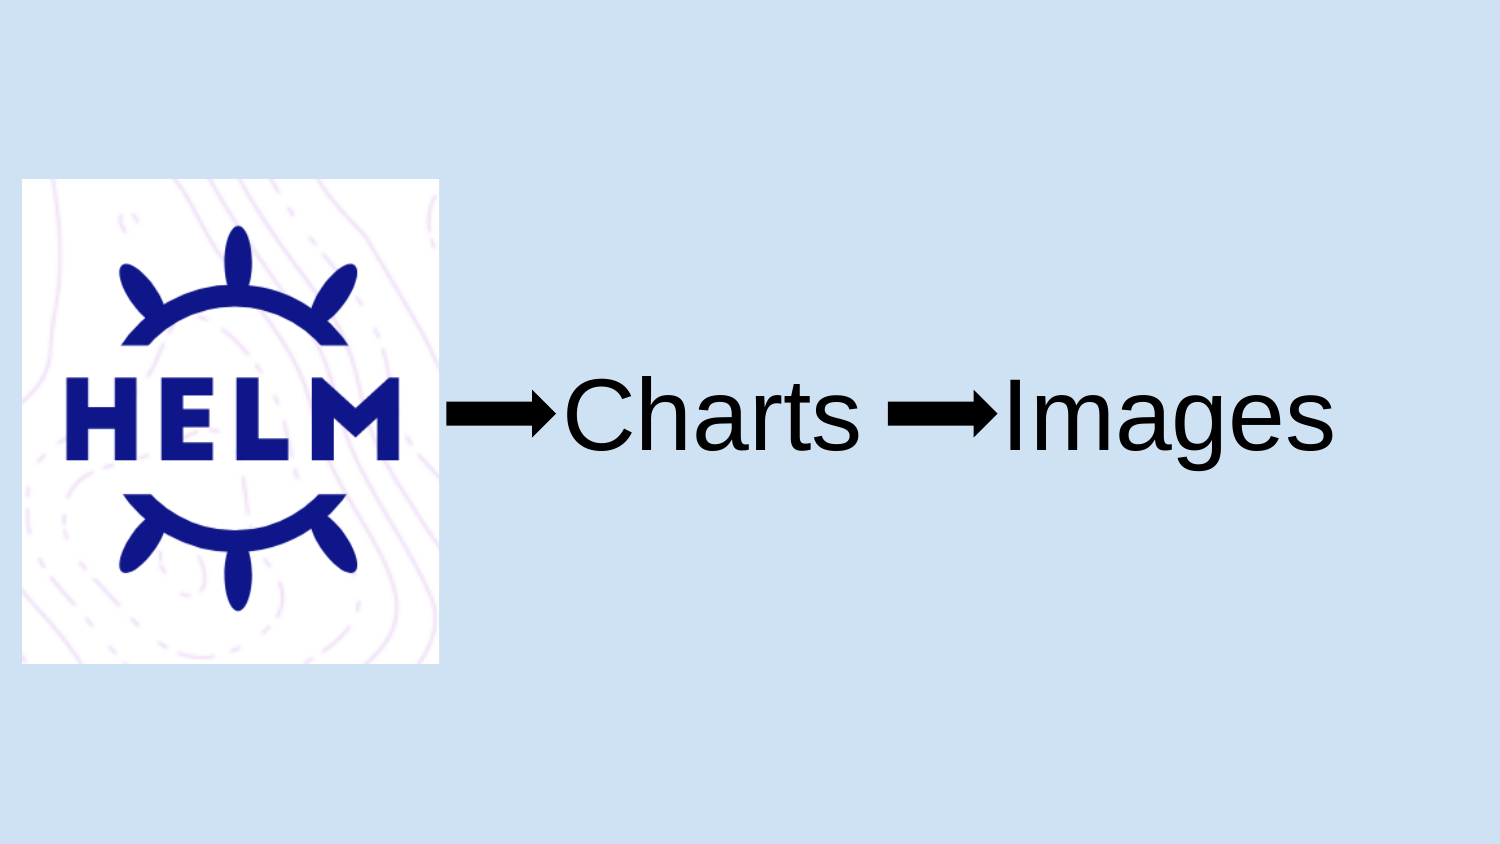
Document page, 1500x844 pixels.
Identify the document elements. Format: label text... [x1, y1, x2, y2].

title Charts [547, 333, 986, 511]
text_box [446, 389, 557, 438]
title Images [986, 333, 1500, 511]
text_box [887, 389, 998, 438]
picture [21, 179, 440, 665]
